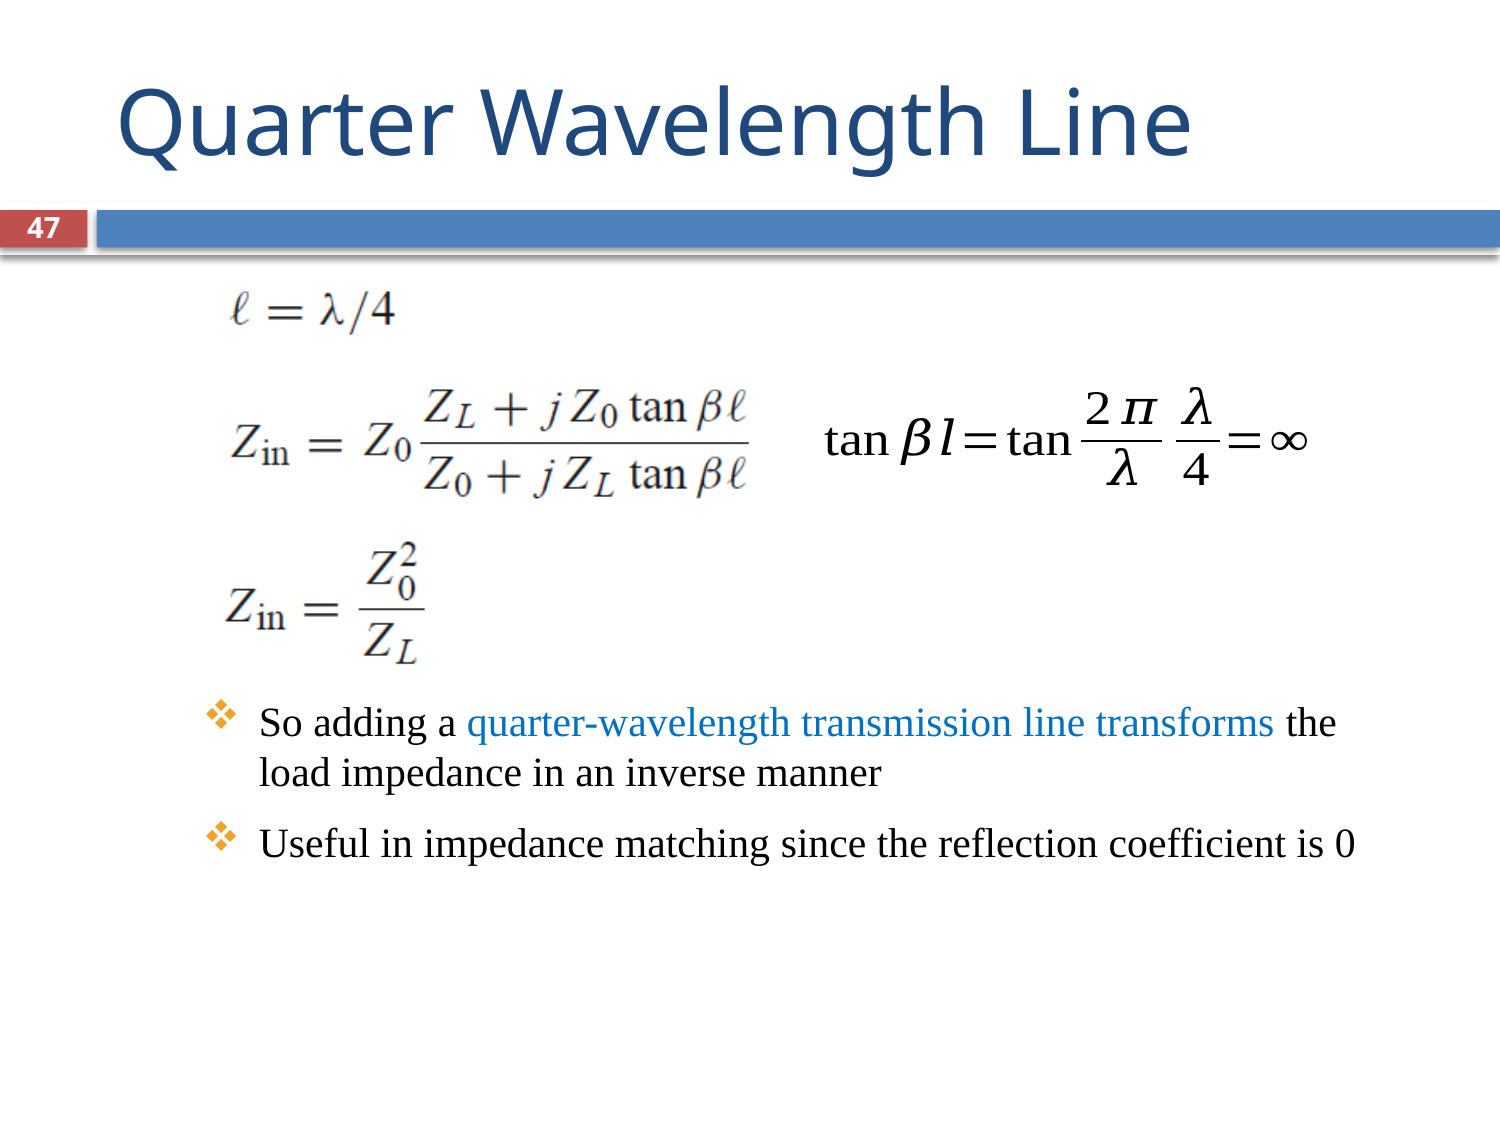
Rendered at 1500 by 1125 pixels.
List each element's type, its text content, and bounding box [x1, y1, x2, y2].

text_box So adding a quarter-wavelength transmission line transforms the load impedance in an inverse manner Useful in impedance matching since the reflection coefficient is 0 [187, 687, 1388, 885]
picture [224, 537, 429, 667]
title Quarter Wavelength Line [100, 37, 1438, 200]
picture [224, 285, 403, 339]
picture [224, 372, 757, 505]
slide_number 47 [0, 208, 88, 249]
